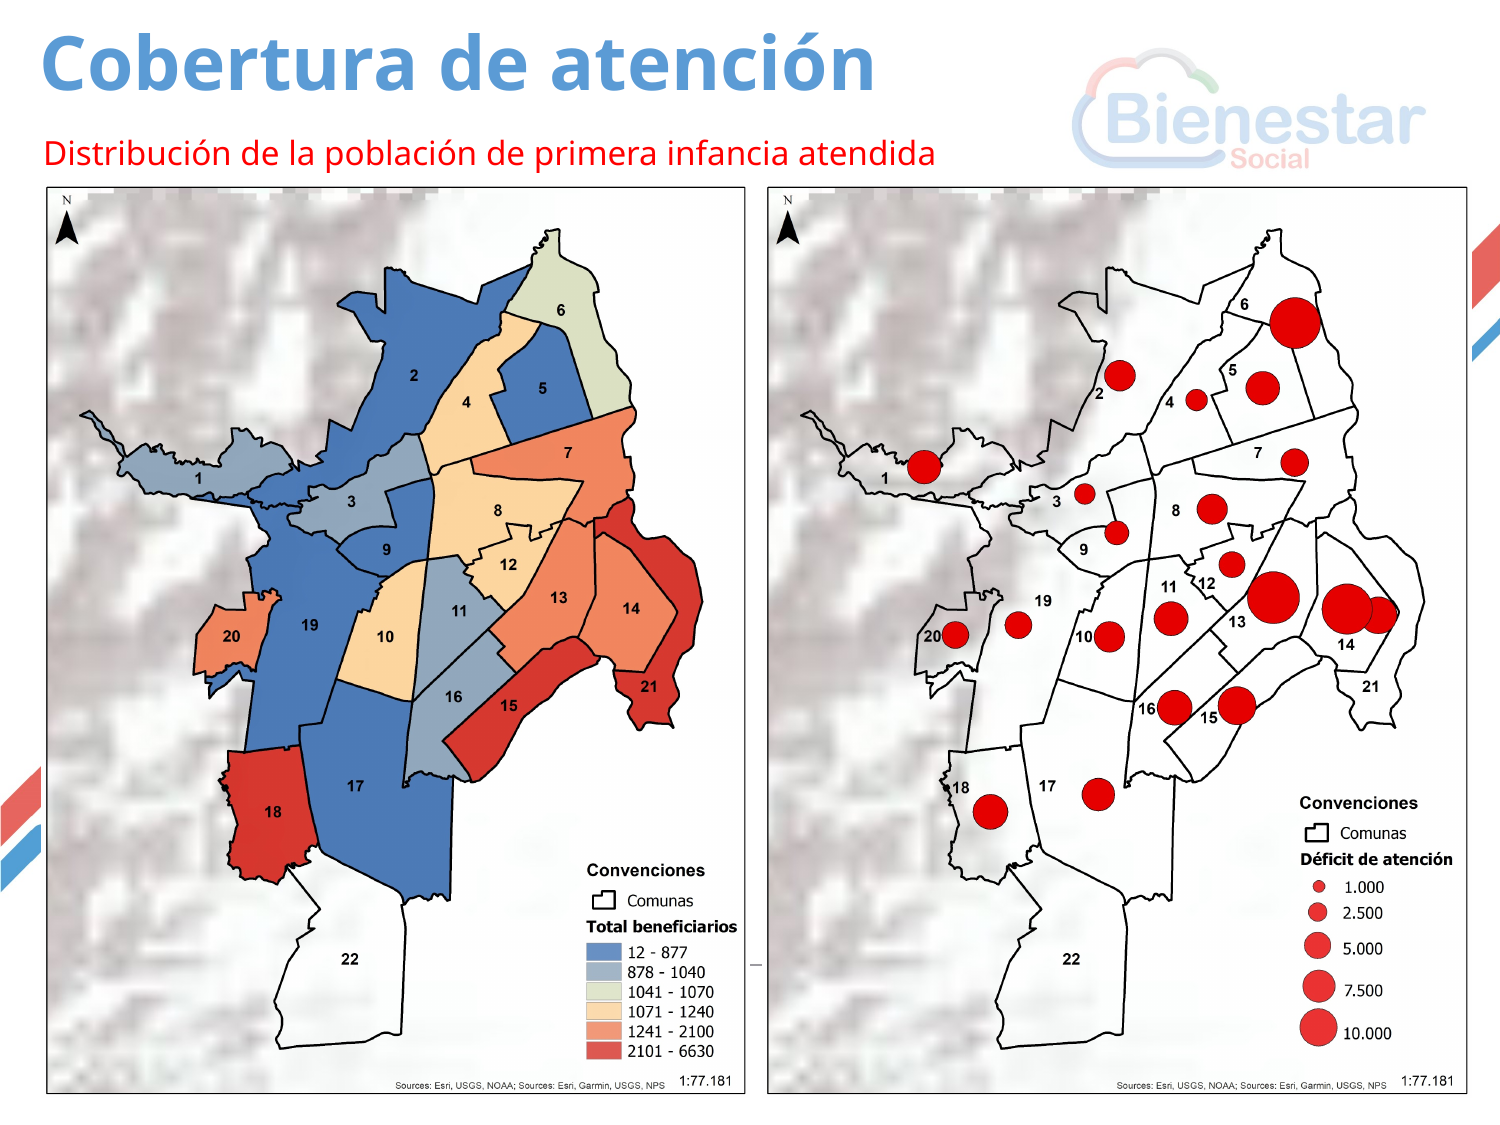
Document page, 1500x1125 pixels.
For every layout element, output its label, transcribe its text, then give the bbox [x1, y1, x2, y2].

text_box Distribución de la población de primera infancia atendida [28, 125, 1017, 180]
picture [0, 0, 1500, 1125]
text_box Cobertura de atención [24, 0, 1033, 126]
